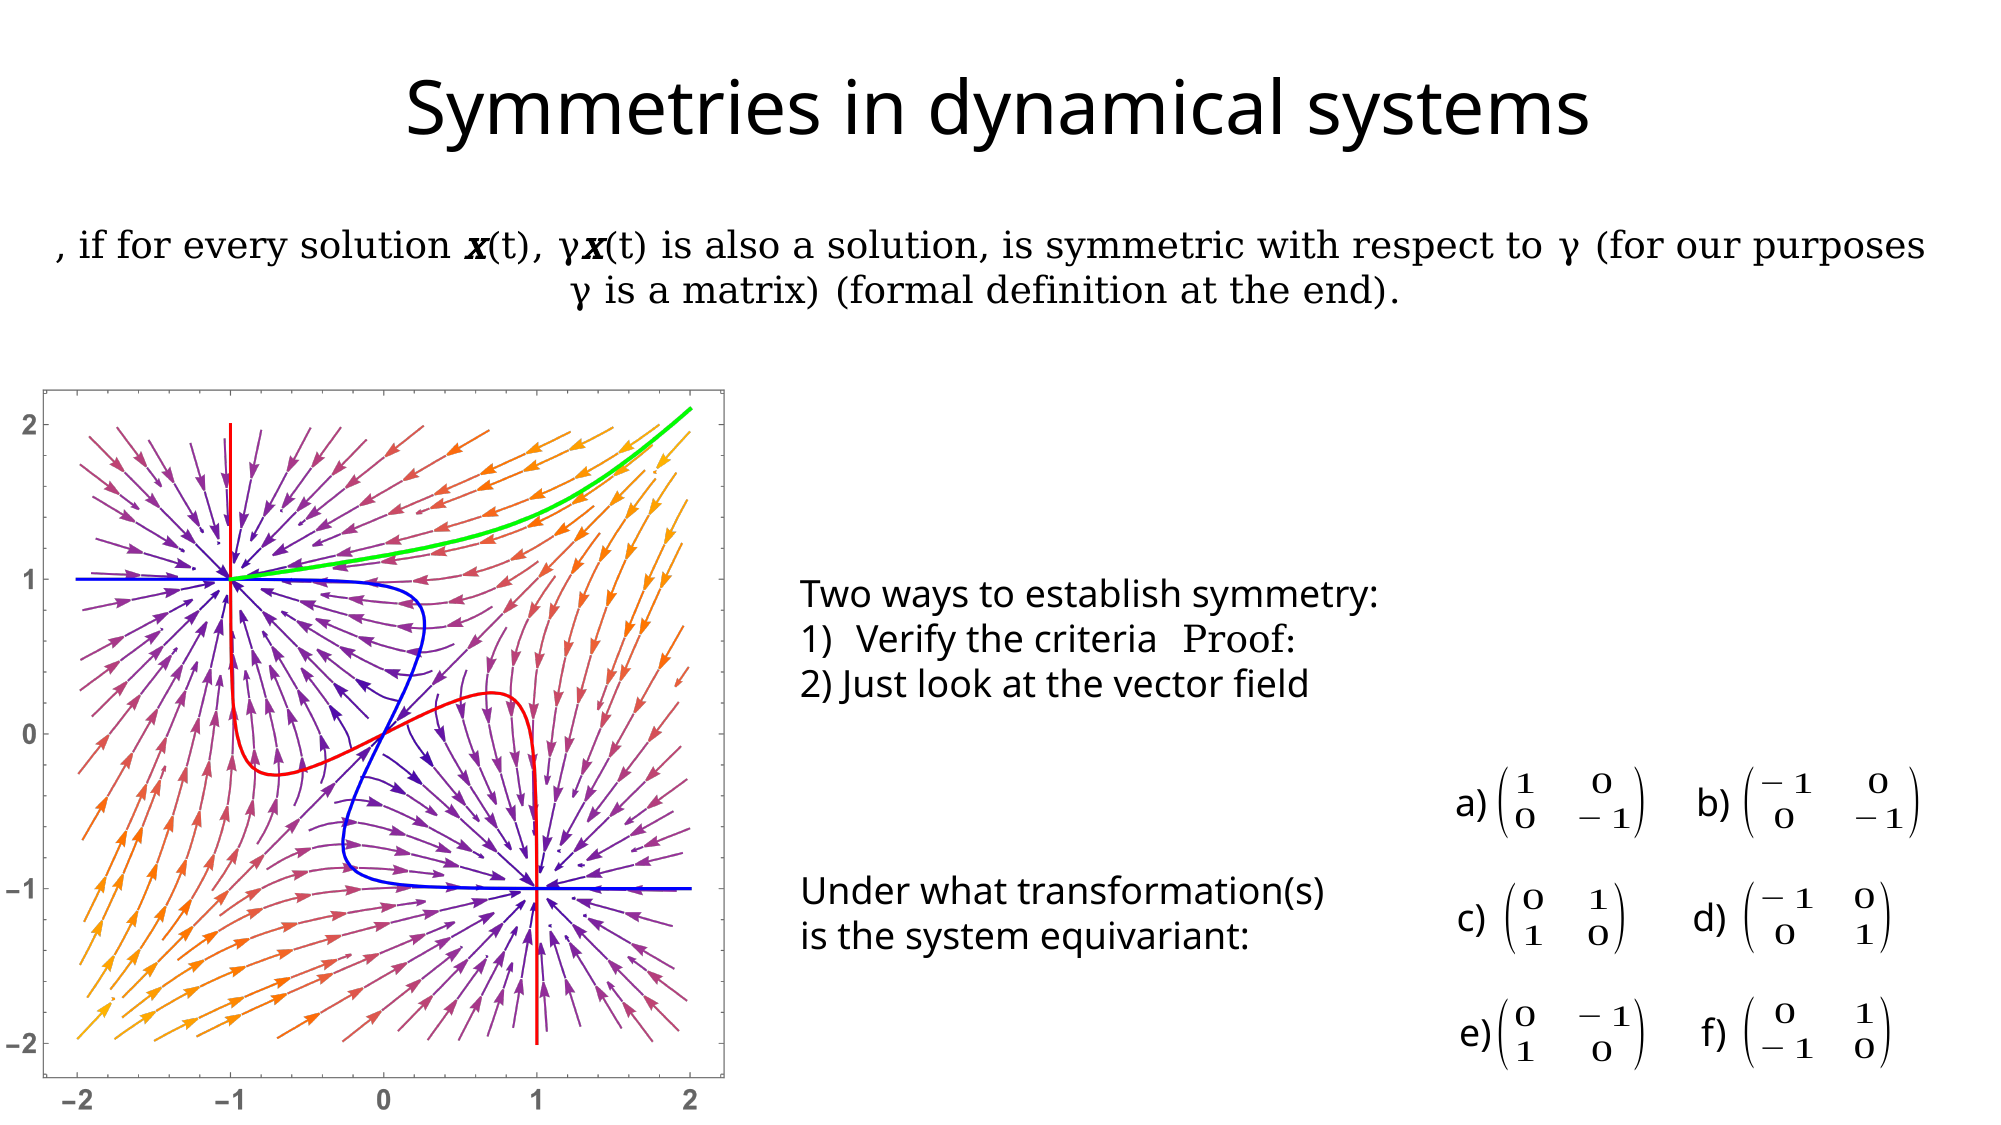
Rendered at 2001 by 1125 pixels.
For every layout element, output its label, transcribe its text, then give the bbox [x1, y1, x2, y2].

text_box Under what transformation(s) is the system equivariant: [785, 859, 1358, 965]
text_box Symmetries in dynamical systems [136, 45, 1862, 175]
text_box b) [1681, 771, 1746, 832]
text_box c) [1441, 886, 1501, 947]
picture [4, 389, 726, 1117]
text_box e) [1444, 1001, 1507, 1062]
text_box a) [1440, 771, 1503, 832]
text_box d) [1677, 886, 1742, 947]
text_box f) [1686, 1001, 1742, 1062]
